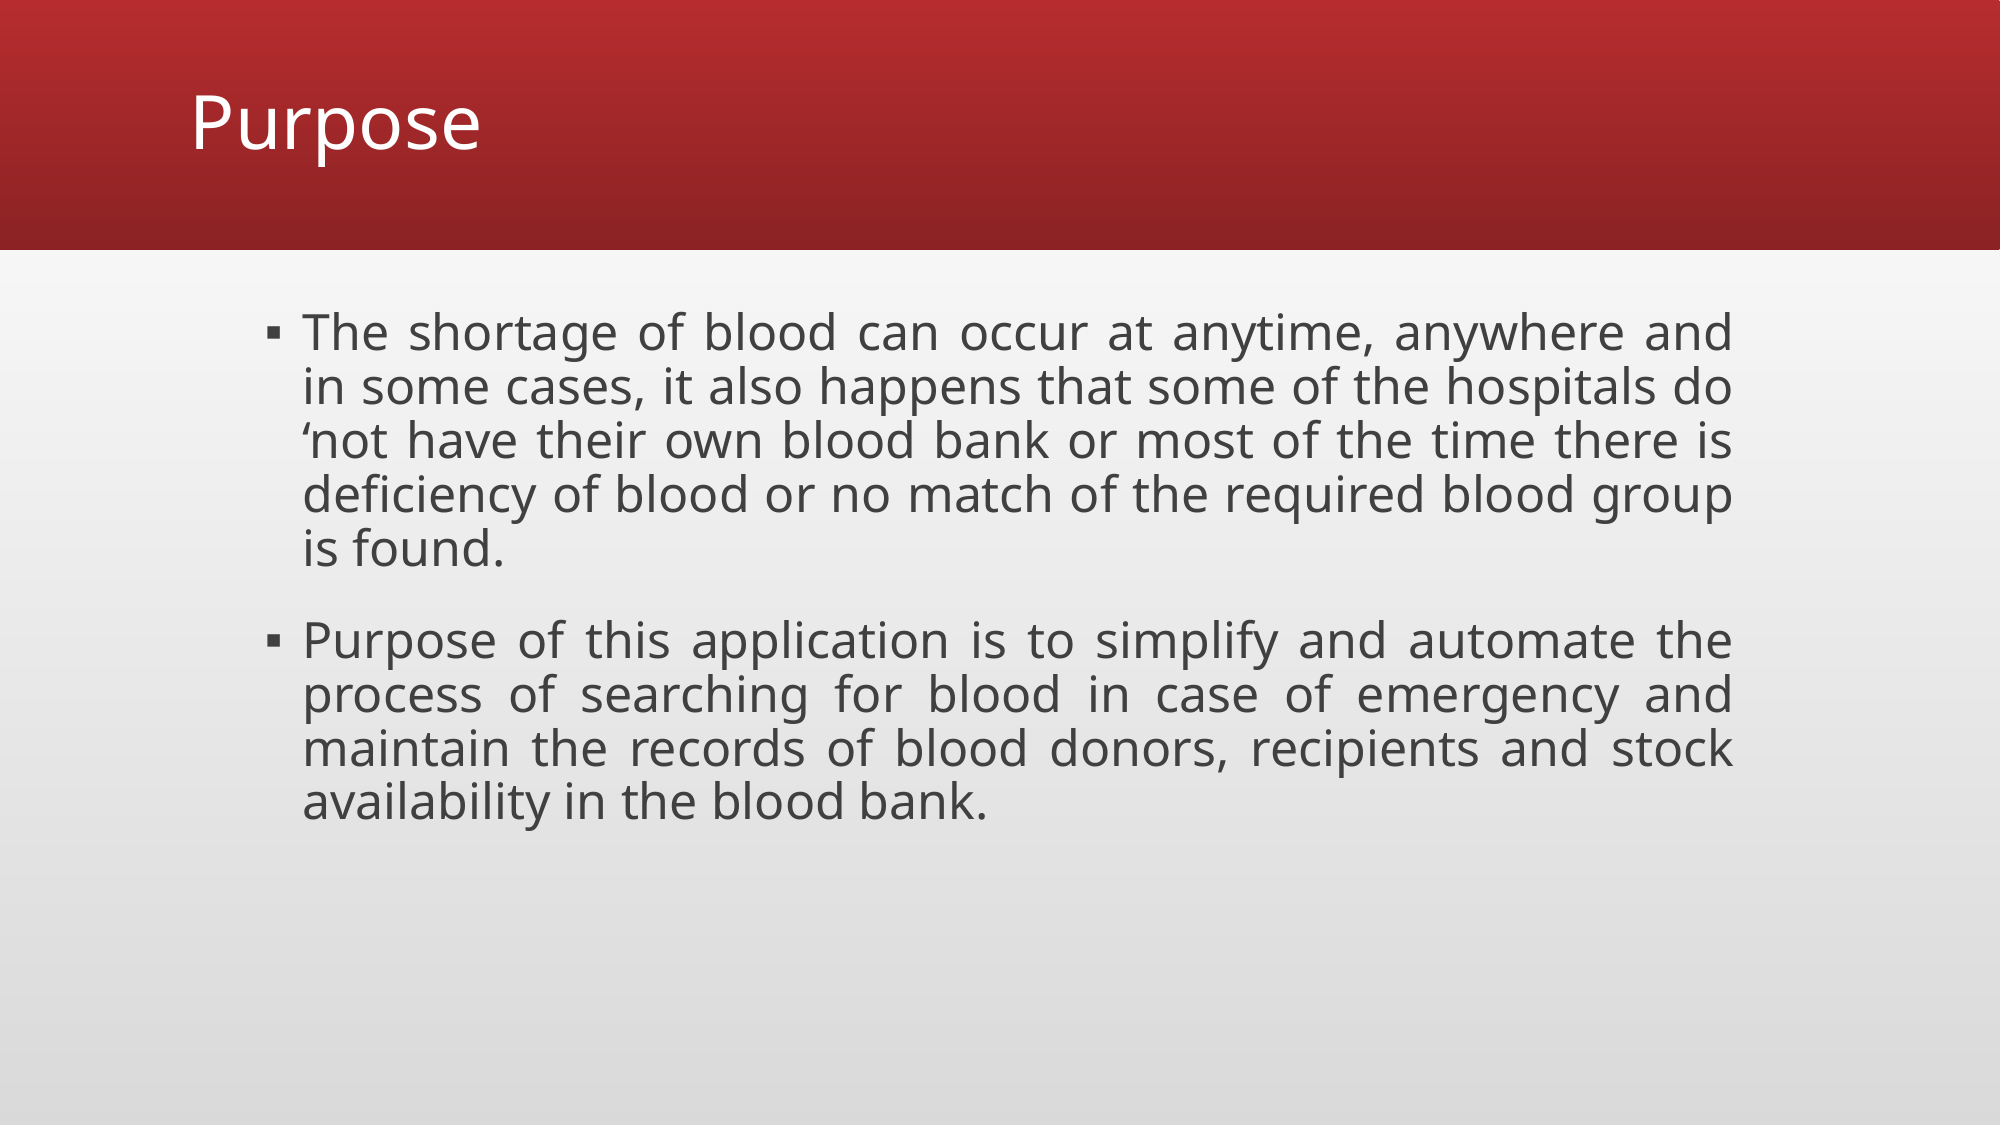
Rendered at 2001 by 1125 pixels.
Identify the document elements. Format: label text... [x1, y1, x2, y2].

list The shortage of blood can occur at anytime, anywhere and in some cases, it also happens that some of the hospitals do ‘not have their own blood bank or most of the time there is deficiency of blood or no match of the required blood group is found. Purpose of this application is to simplify and automate the process of searching for blood in case of emergency and maintain the records of blood donors, recipients and stock availability in the blood bank. [249, 299, 1750, 1050]
title Purpose [174, 16, 1825, 234]
